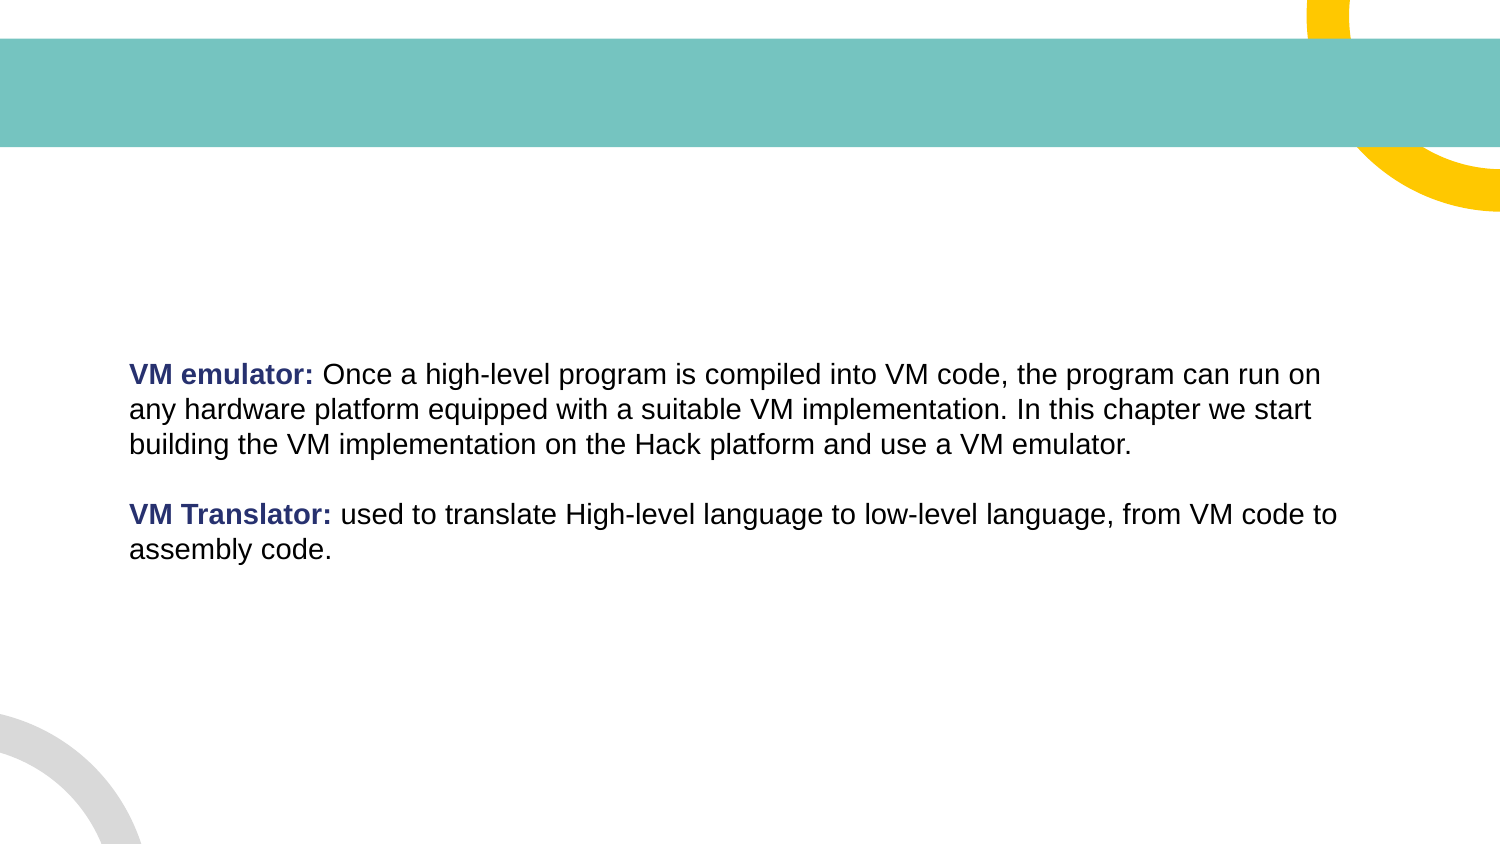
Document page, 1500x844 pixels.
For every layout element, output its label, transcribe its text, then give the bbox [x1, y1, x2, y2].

text_box VM emulator: Once a high-level program is compiled into VM code, the program can run on any hardware platform equipped with a suitable VM implementation. In this chapter we start building the VM implementation on the Hack platform and use a VM emulator. VM Translator: used to translate High-level language to low-level language, from VM code to assembly code. [114, 347, 1368, 608]
